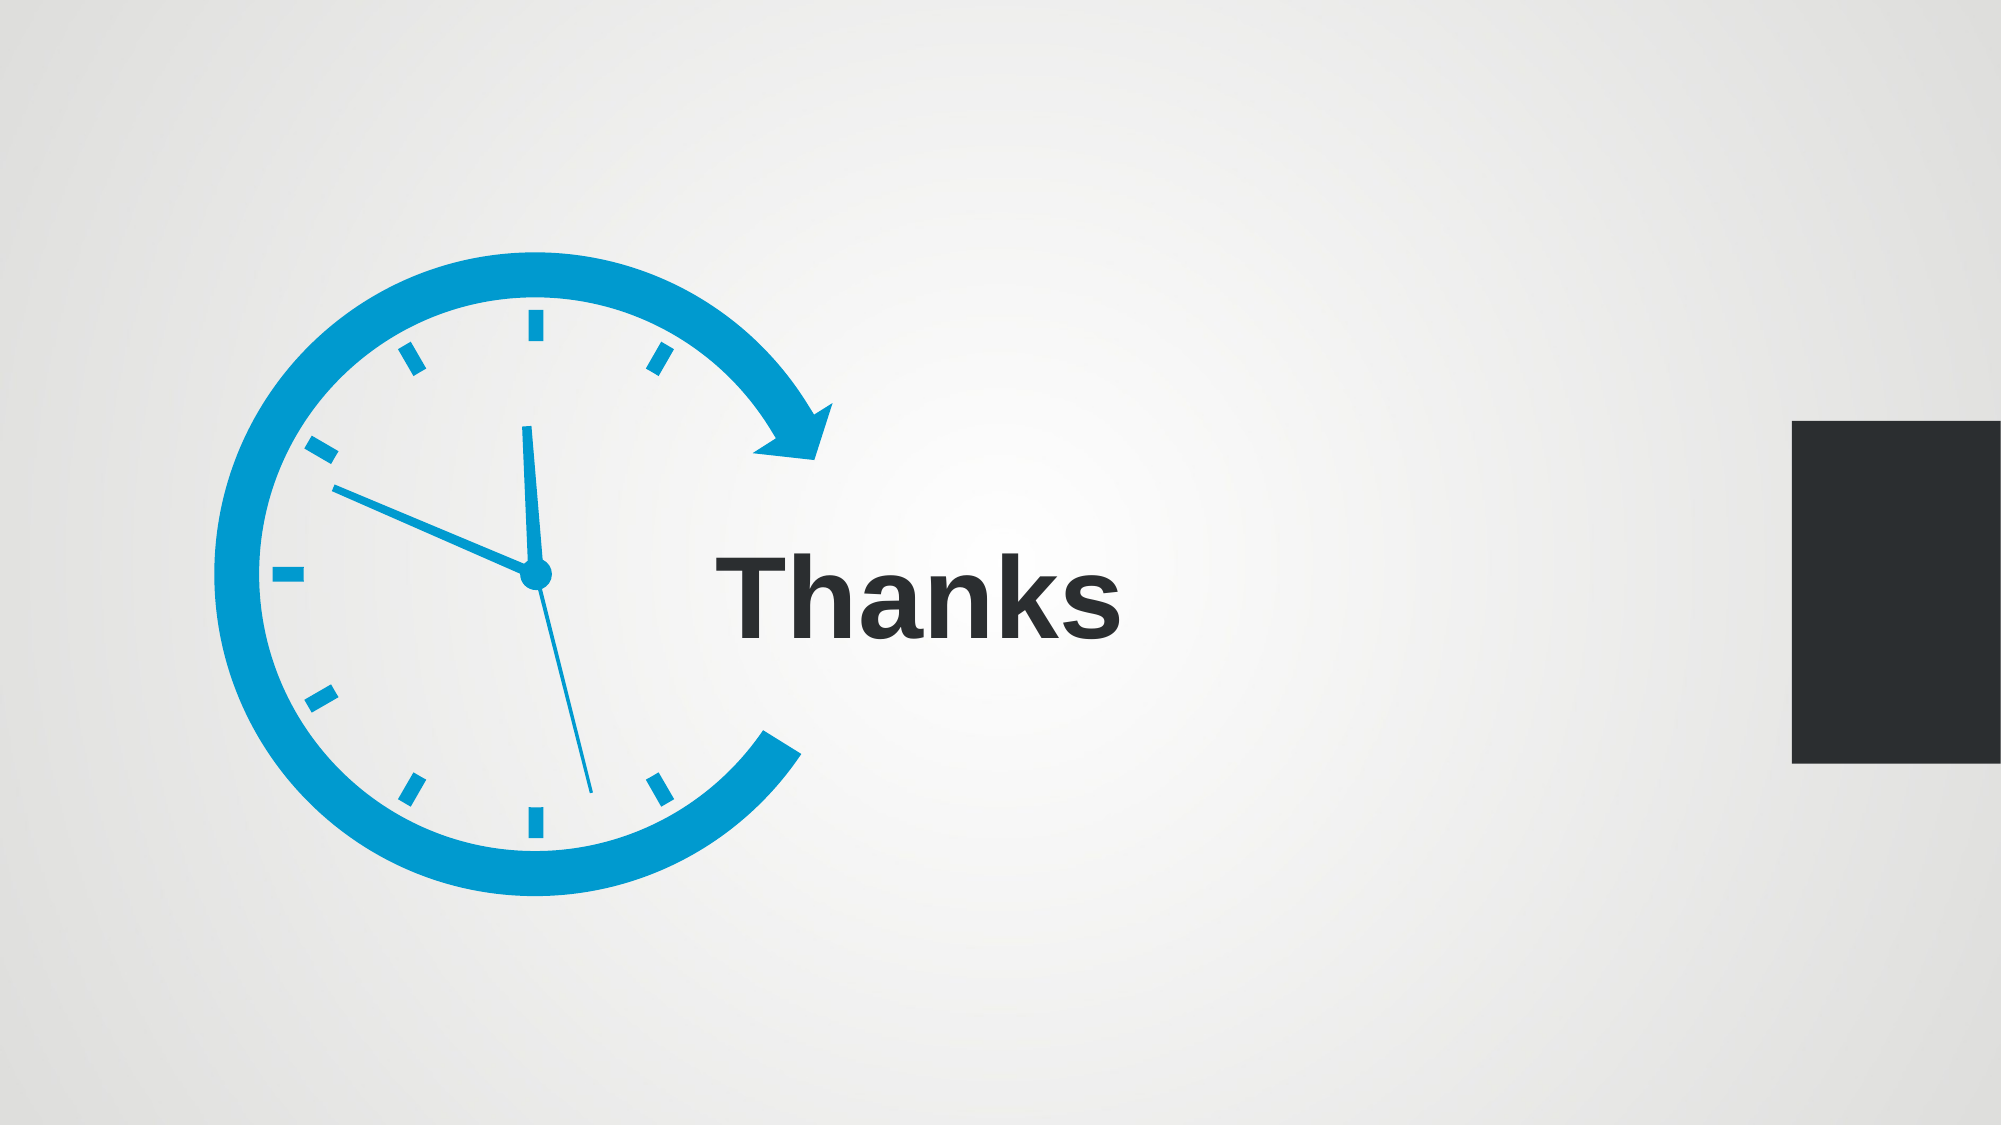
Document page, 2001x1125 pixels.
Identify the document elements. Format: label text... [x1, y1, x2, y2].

title Thanks [700, 521, 1733, 664]
text_box [1791, 420, 2001, 764]
text_box [214, 252, 833, 897]
picture [0, 0, 2001, 1125]
